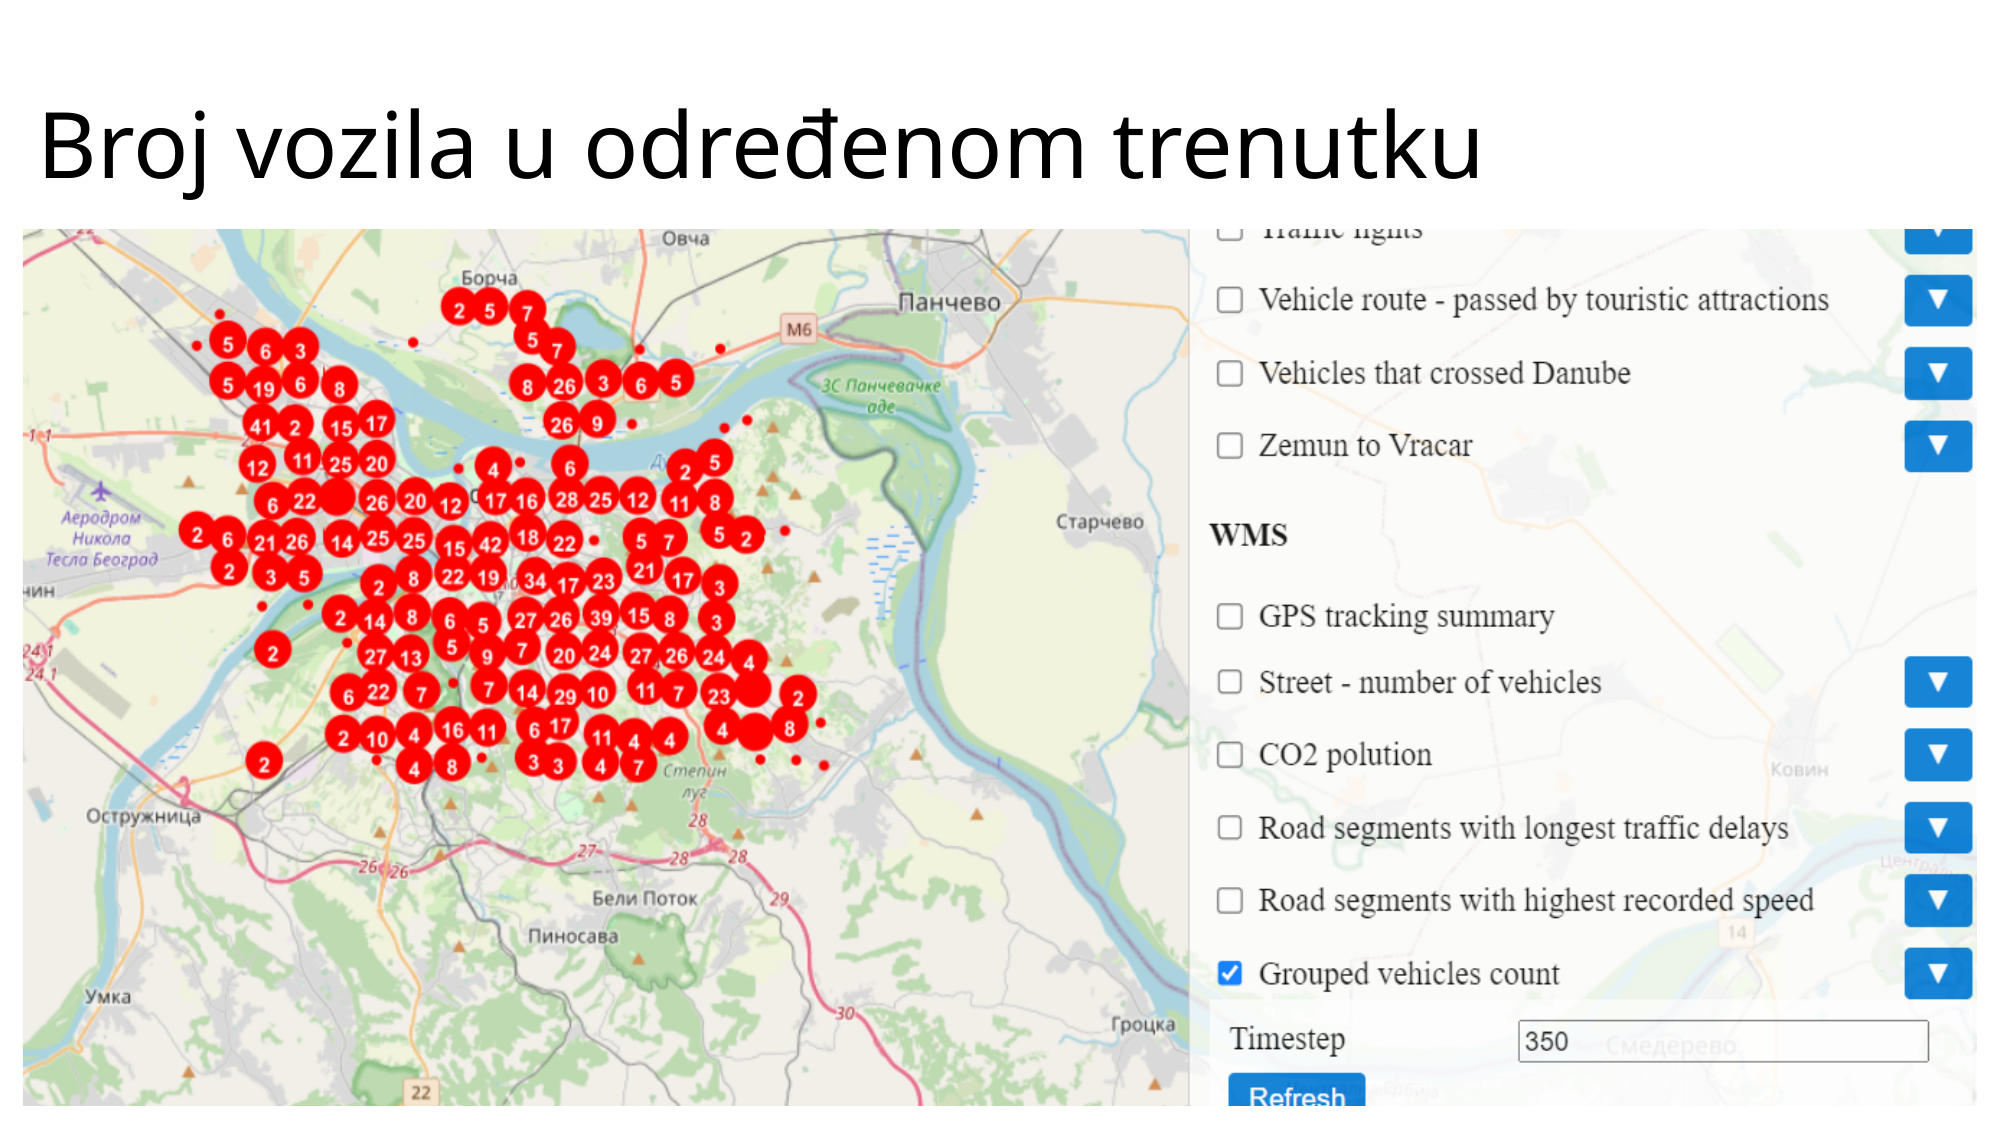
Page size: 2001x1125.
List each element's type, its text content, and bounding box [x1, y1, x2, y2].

title Broj vozila u određenom trenutku [22, 40, 1748, 228]
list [22, 228, 1978, 1106]
